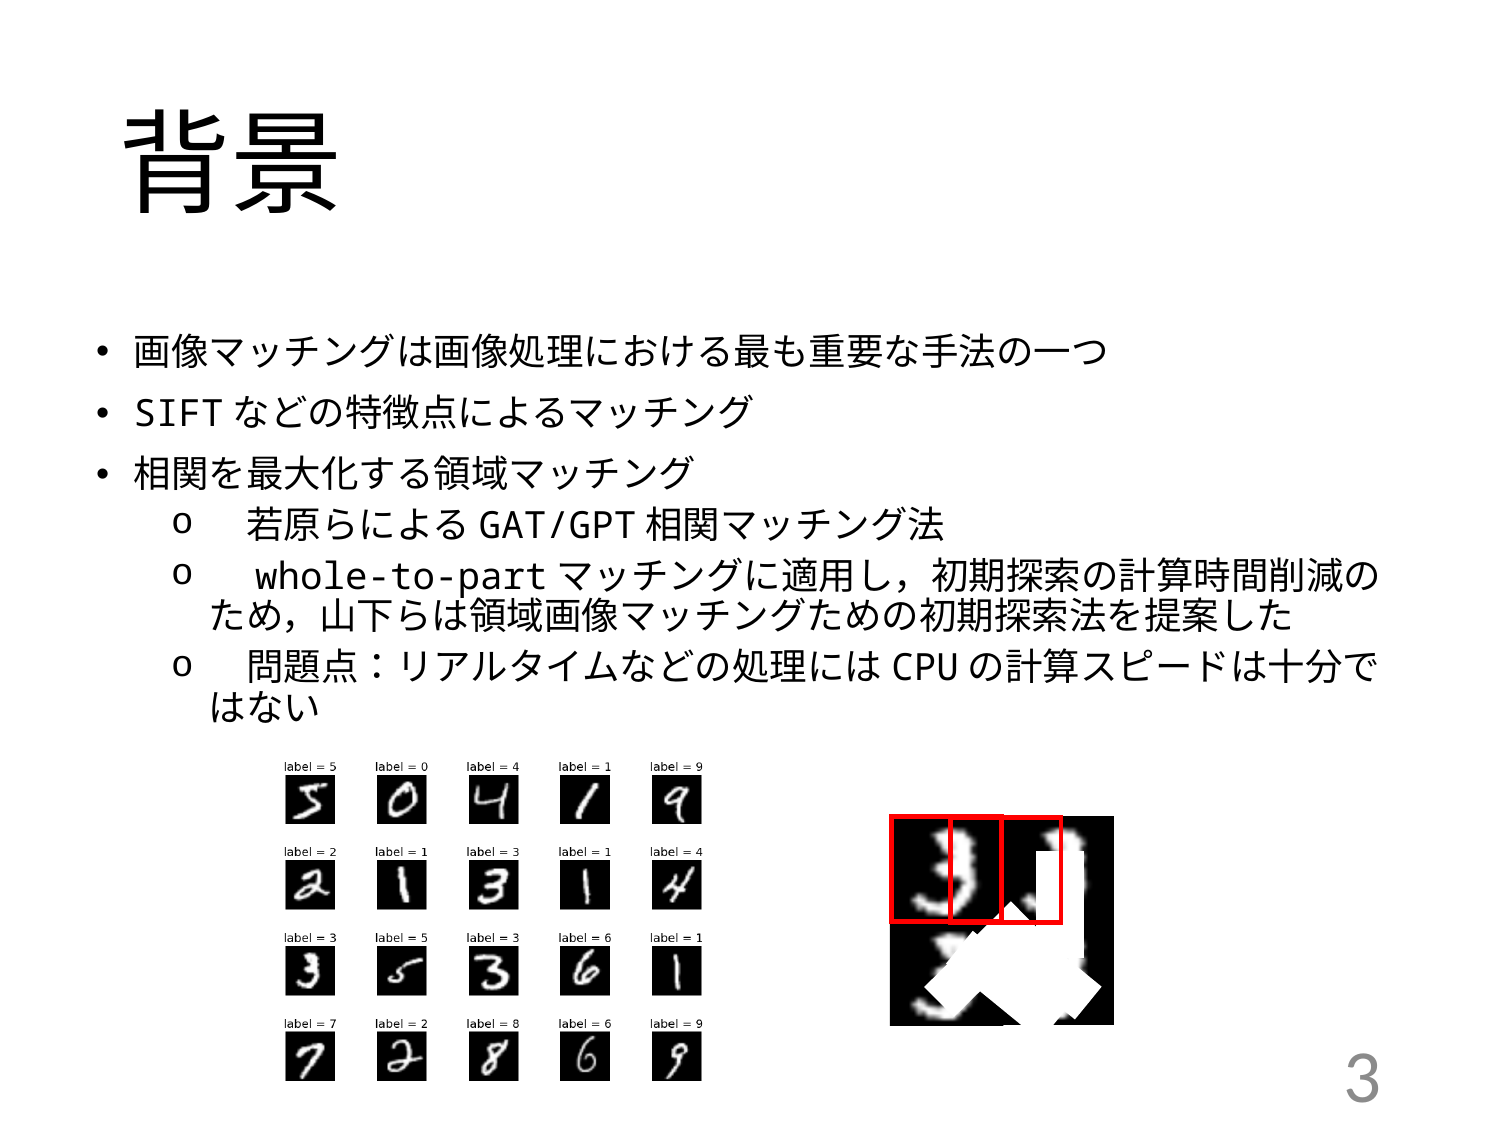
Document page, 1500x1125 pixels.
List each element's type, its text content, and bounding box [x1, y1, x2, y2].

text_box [889, 816, 1114, 1026]
text_box 背景 [103, 59, 1397, 278]
list 画像マッチングは画像処理における最も重要な手法の一つ SIFTなどの特徴点によるマッチング 相関を最大化する領域マッチング 若原らによるGAT/GPT相関マッチング法 whole-to-partマッチングに適用し，初期探索の計算時間削減のため，山下らは領域画像マッチングための初期探索法を提案した 問題点：リアルタイムなどの処理にはCPUの計算スピードは十分ではない [80, 325, 1397, 884]
slide_number 3 [1059, 1042, 1397, 1103]
picture [250, 751, 720, 1104]
